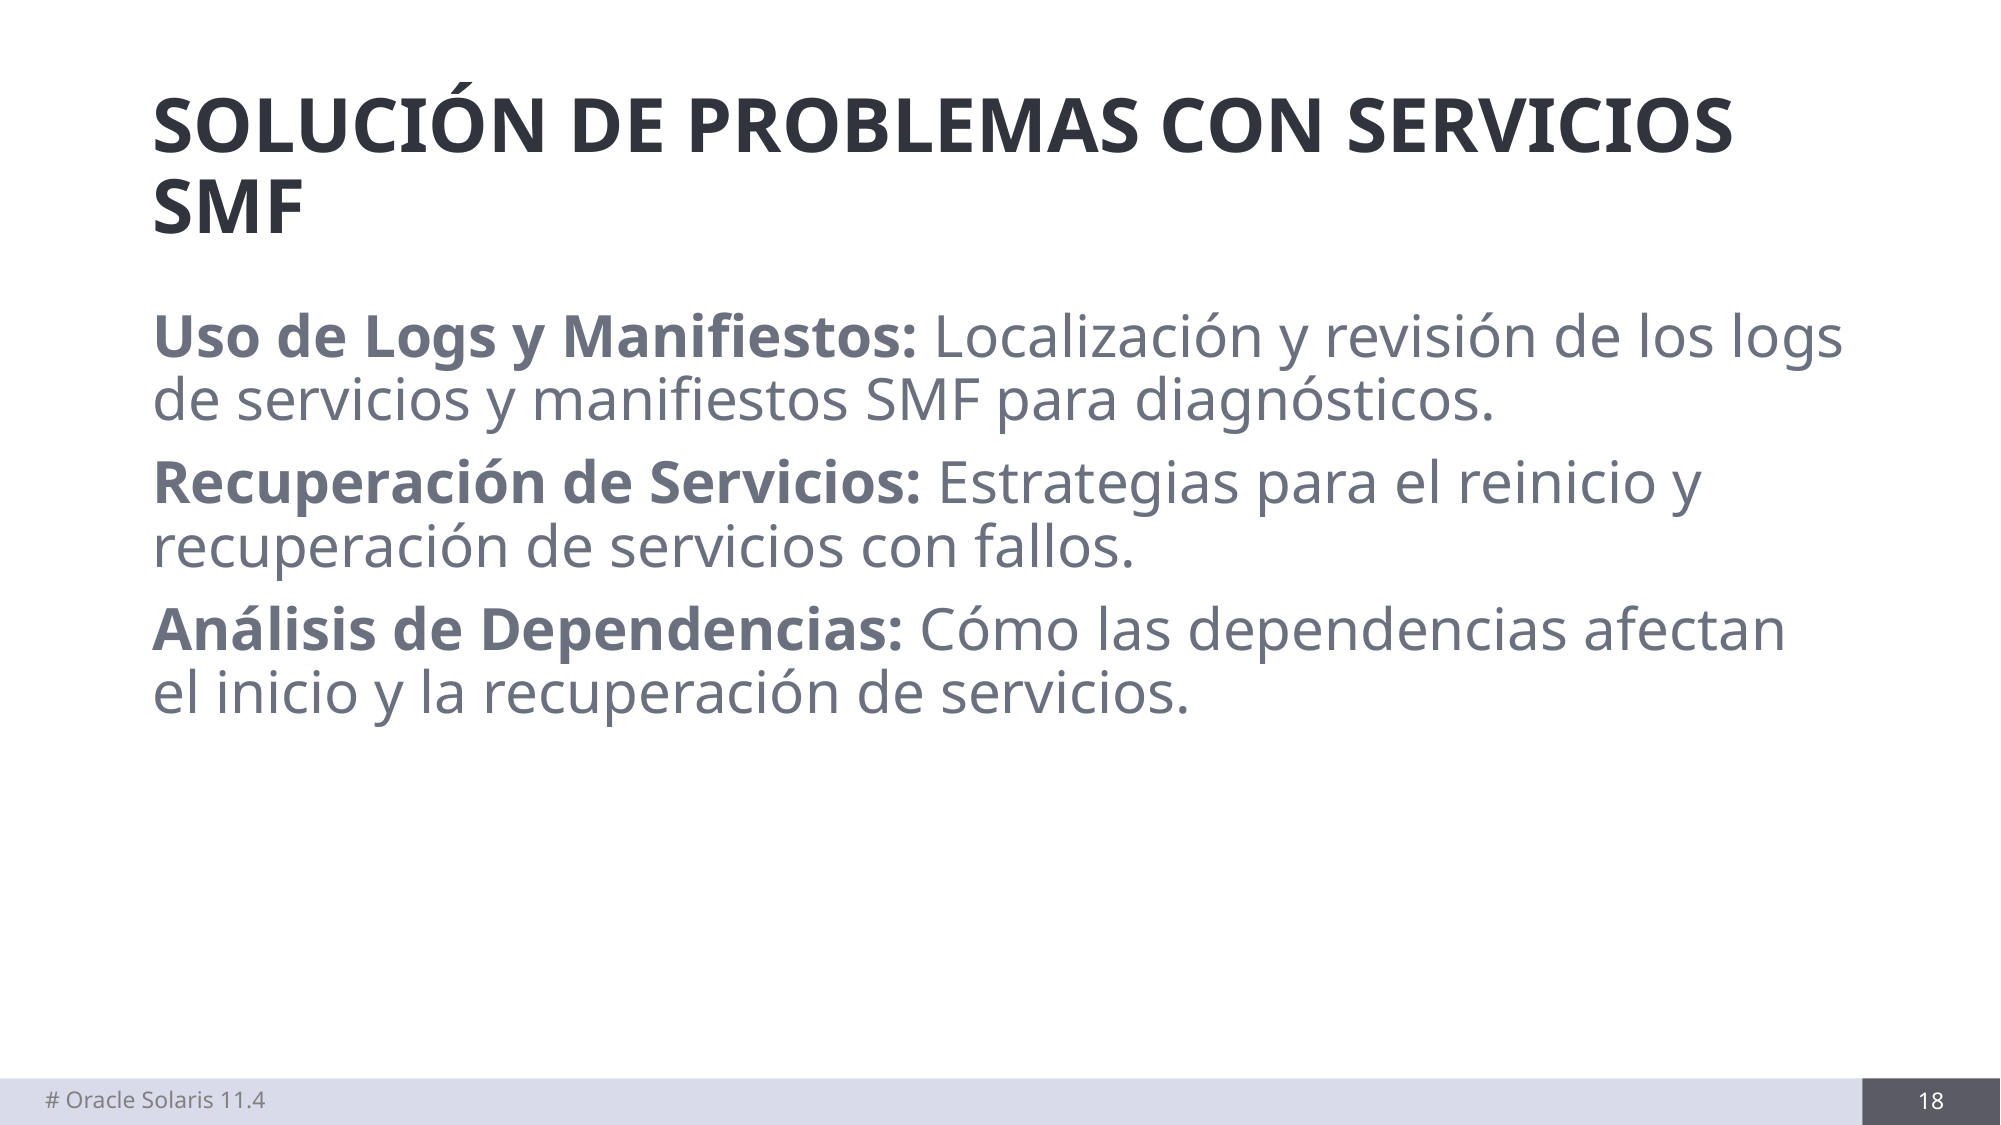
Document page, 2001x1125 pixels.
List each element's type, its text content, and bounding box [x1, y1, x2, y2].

title SOLUCIÓN DE PROBLEMAS CON SERVICIOS SMF [137, 59, 1863, 278]
slide_number 18 [1862, 1078, 2000, 1125]
footer # Oracle Solaris 11.4 [0, 1078, 1862, 1125]
list Uso de Logs y Manifiestos: Localización y revisión de los logs de servicios y manifiestos SMF para diagnósticos. Recuperación de Servicios: Estrategias para el reinicio y recuperación de servicios con fallos. Análisis de Dependencias: Cómo las dependencias afectan el inicio y la recuperación de servicios. [137, 299, 1863, 1014]
